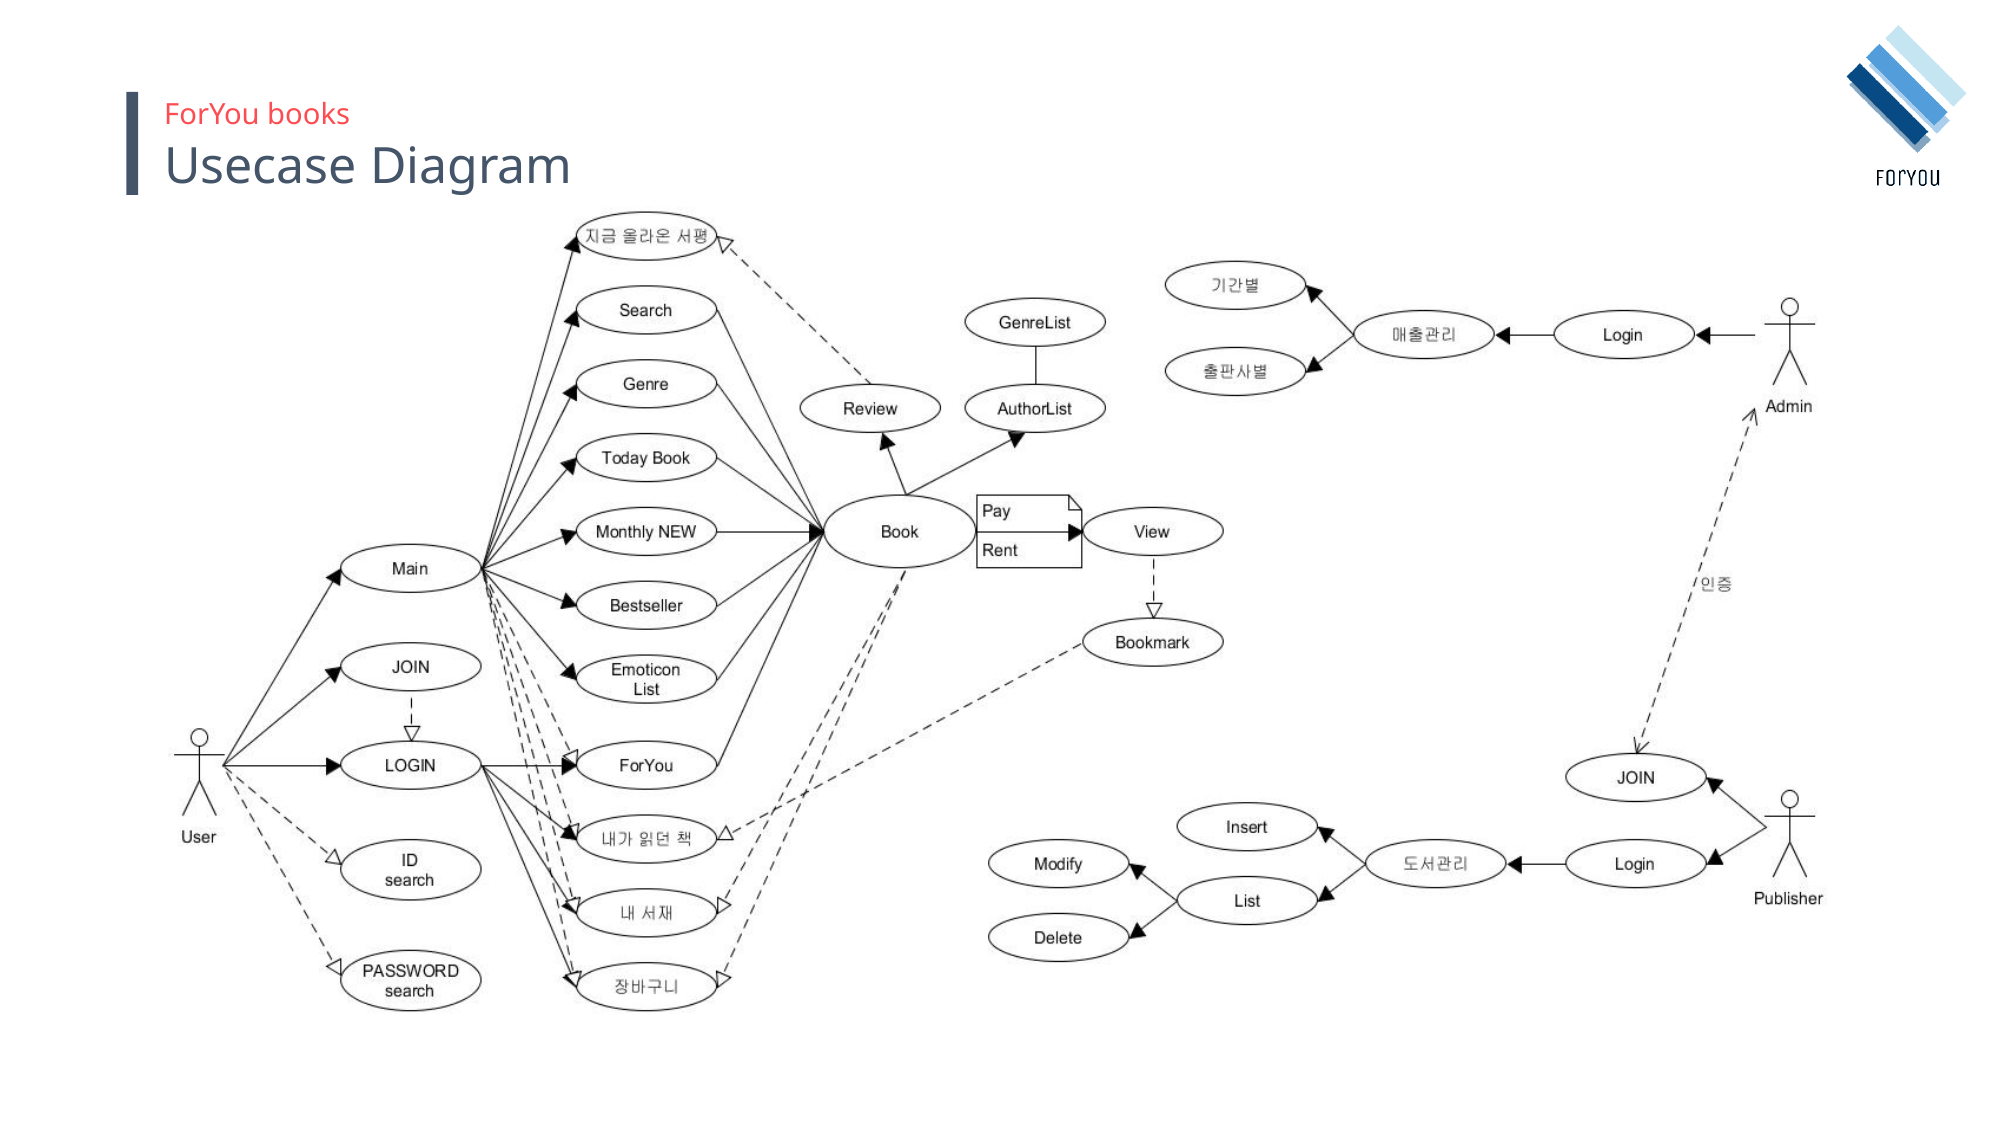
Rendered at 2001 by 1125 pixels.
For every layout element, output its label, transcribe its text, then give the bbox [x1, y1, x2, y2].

text_box [126, 91, 139, 195]
picture [140, 0, 2000, 1036]
text_box ForYou books [149, 88, 868, 138]
text_box Usecase Diagram [149, 137, 1412, 187]
